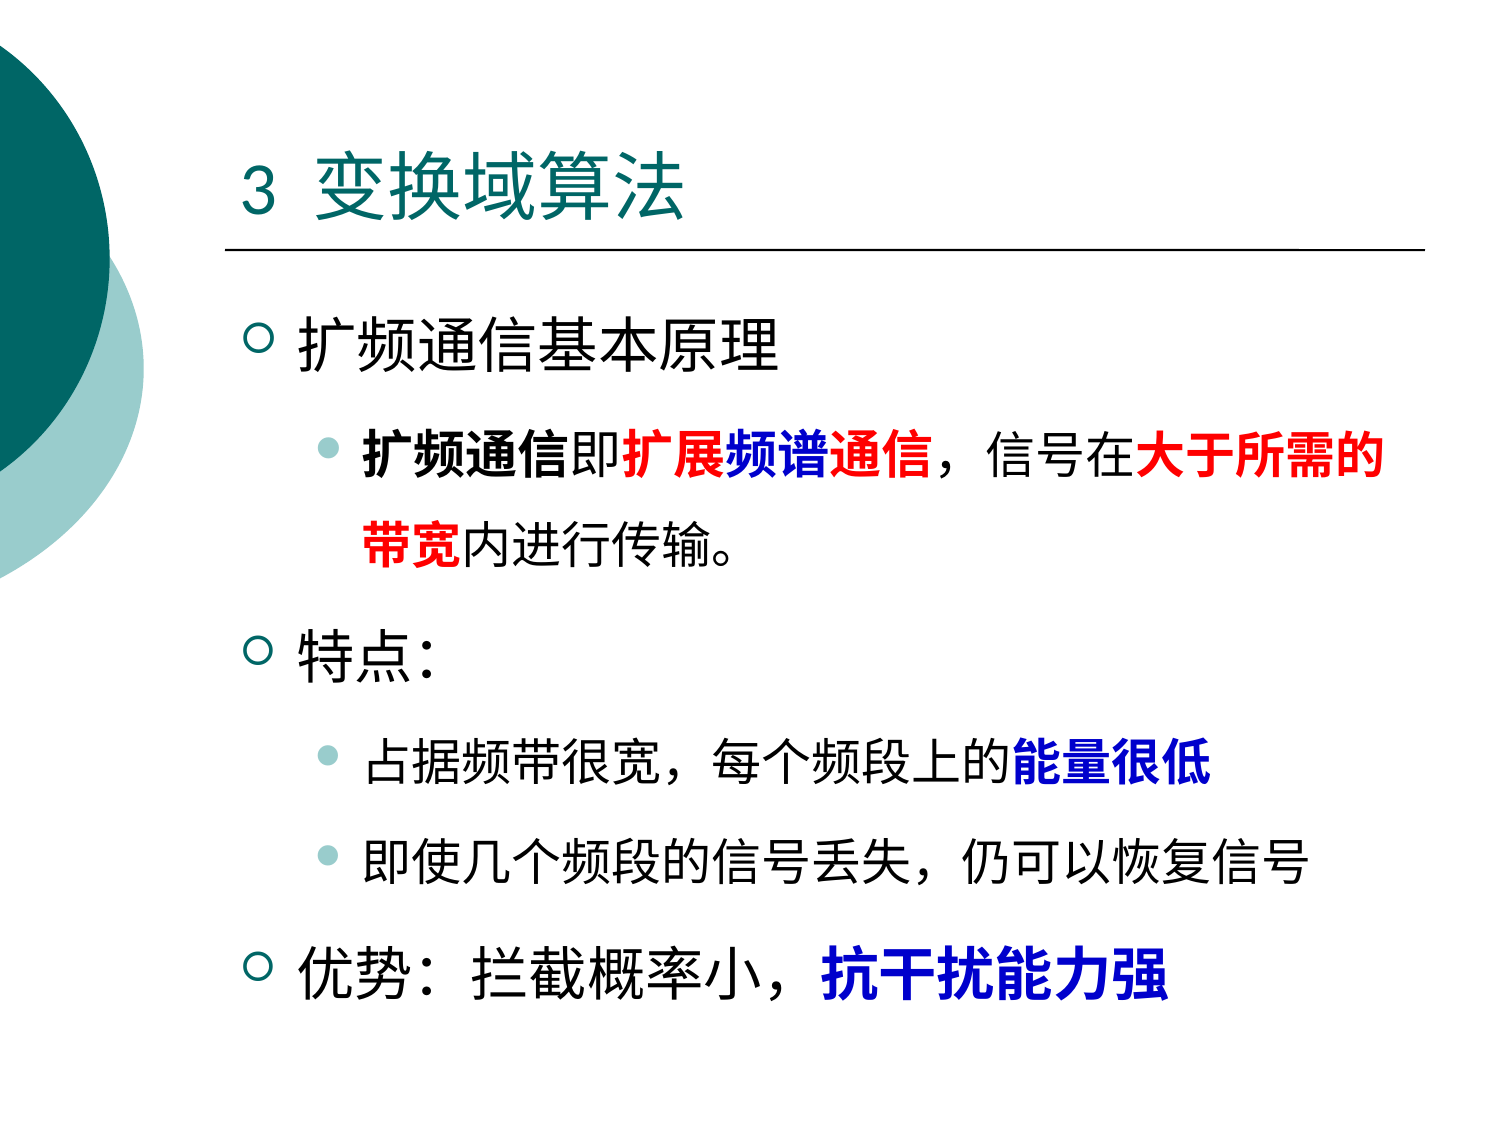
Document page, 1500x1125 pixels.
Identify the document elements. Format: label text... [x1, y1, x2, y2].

list 扩频通信基本原理 扩频通信即扩展频谱通信，信号在大于所需的带宽内进行传输。 特点： 占据频带很宽，每个频段上的能量很低 即使几个频段的信号丢失，仍可以恢复信号 优势：拦截概率小，抗干扰能力强 [224, 299, 1425, 975]
title 3 变换域算法 [224, 49, 1425, 237]
